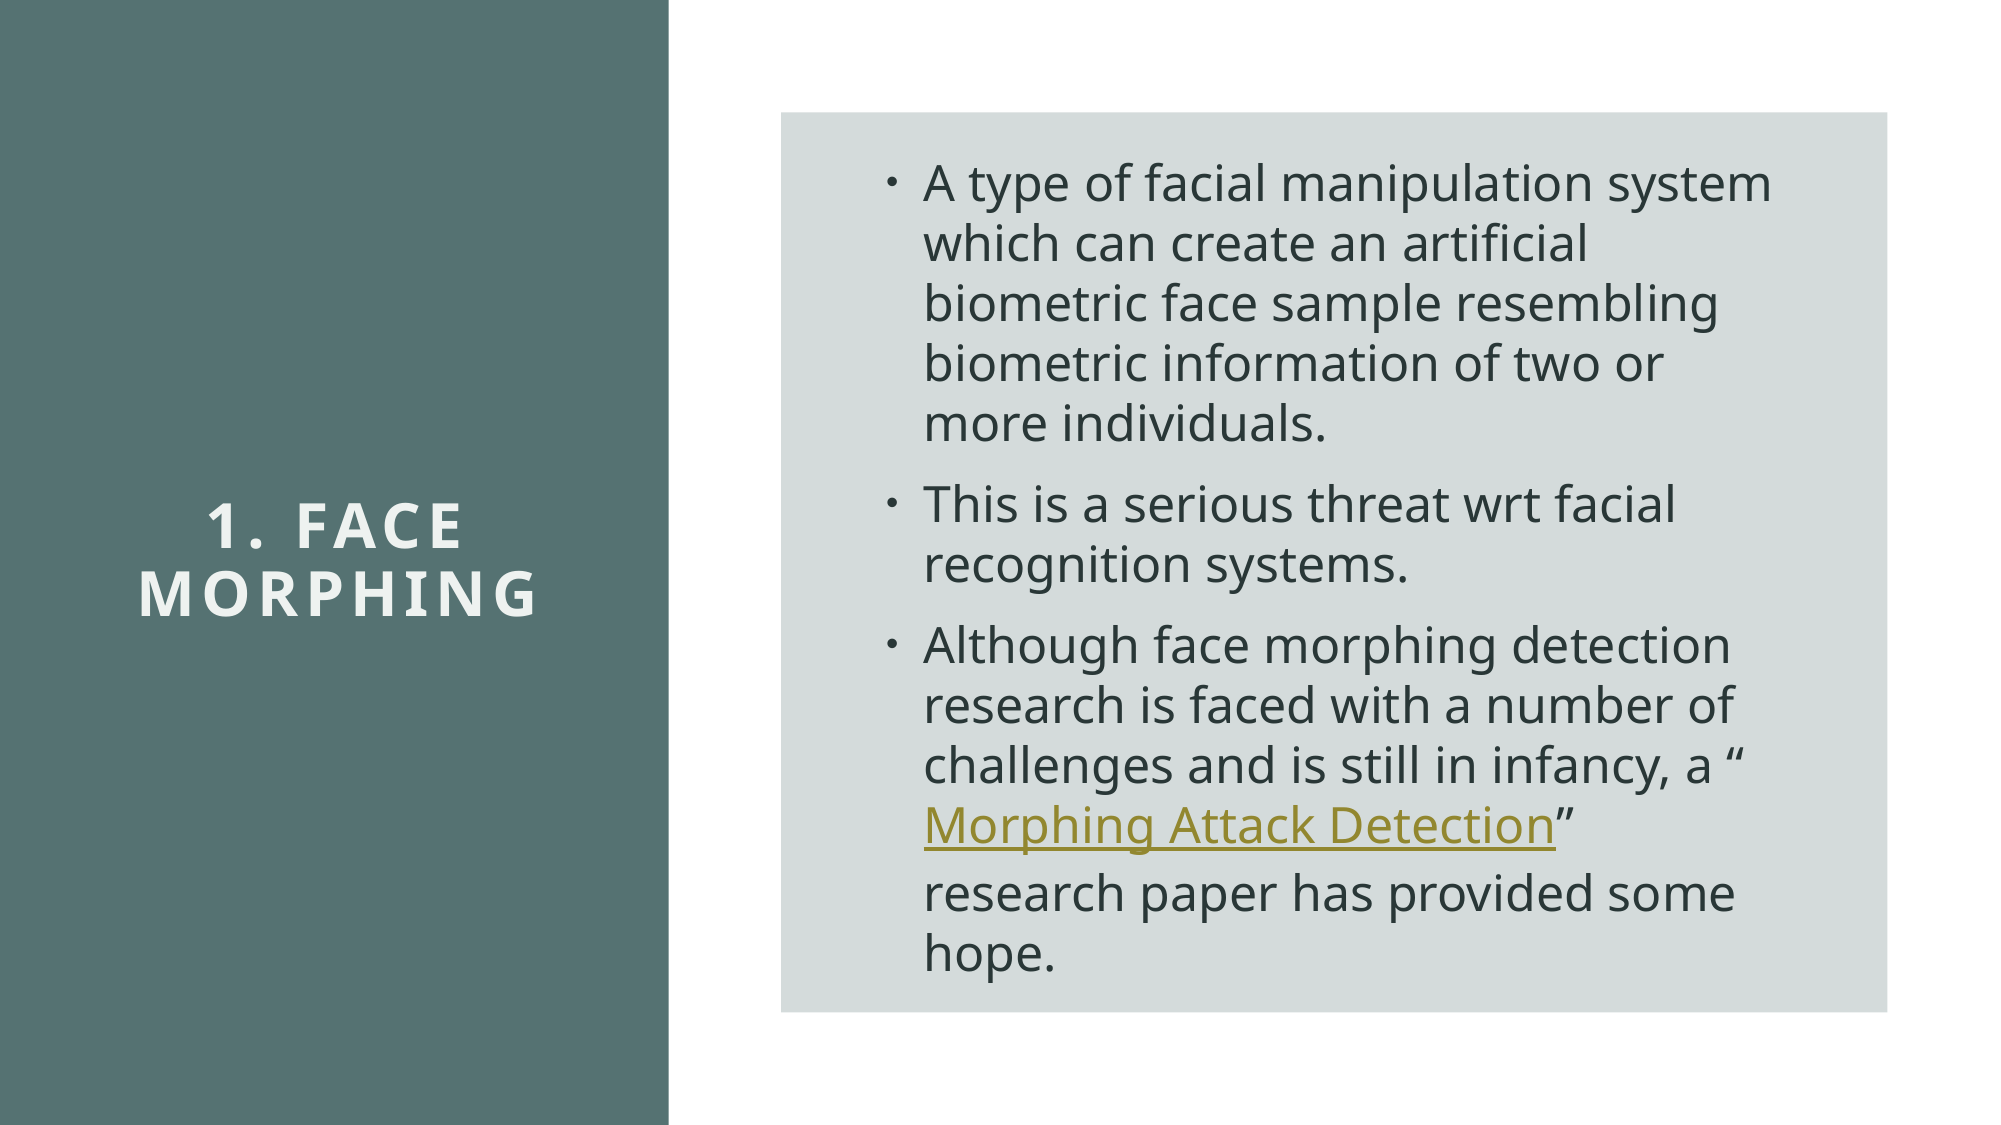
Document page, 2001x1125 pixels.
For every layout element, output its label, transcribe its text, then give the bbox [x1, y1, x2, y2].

text_box [670, 0, 2000, 1125]
list A type of facial manipulation system which can create an artificial biometric face sample resembling biometric information of two or more individuals. This is a serious threat wrt facial recognition systems. Although face morphing detection research is faced with a number of challenges and is still in infancy, a “Morphing Attack Detection” research paper has provided some hope. [871, 208, 1795, 925]
title 1. Face Morphing [112, 224, 563, 900]
text_box [0, 0, 670, 1125]
text_box [780, 111, 1888, 1013]
